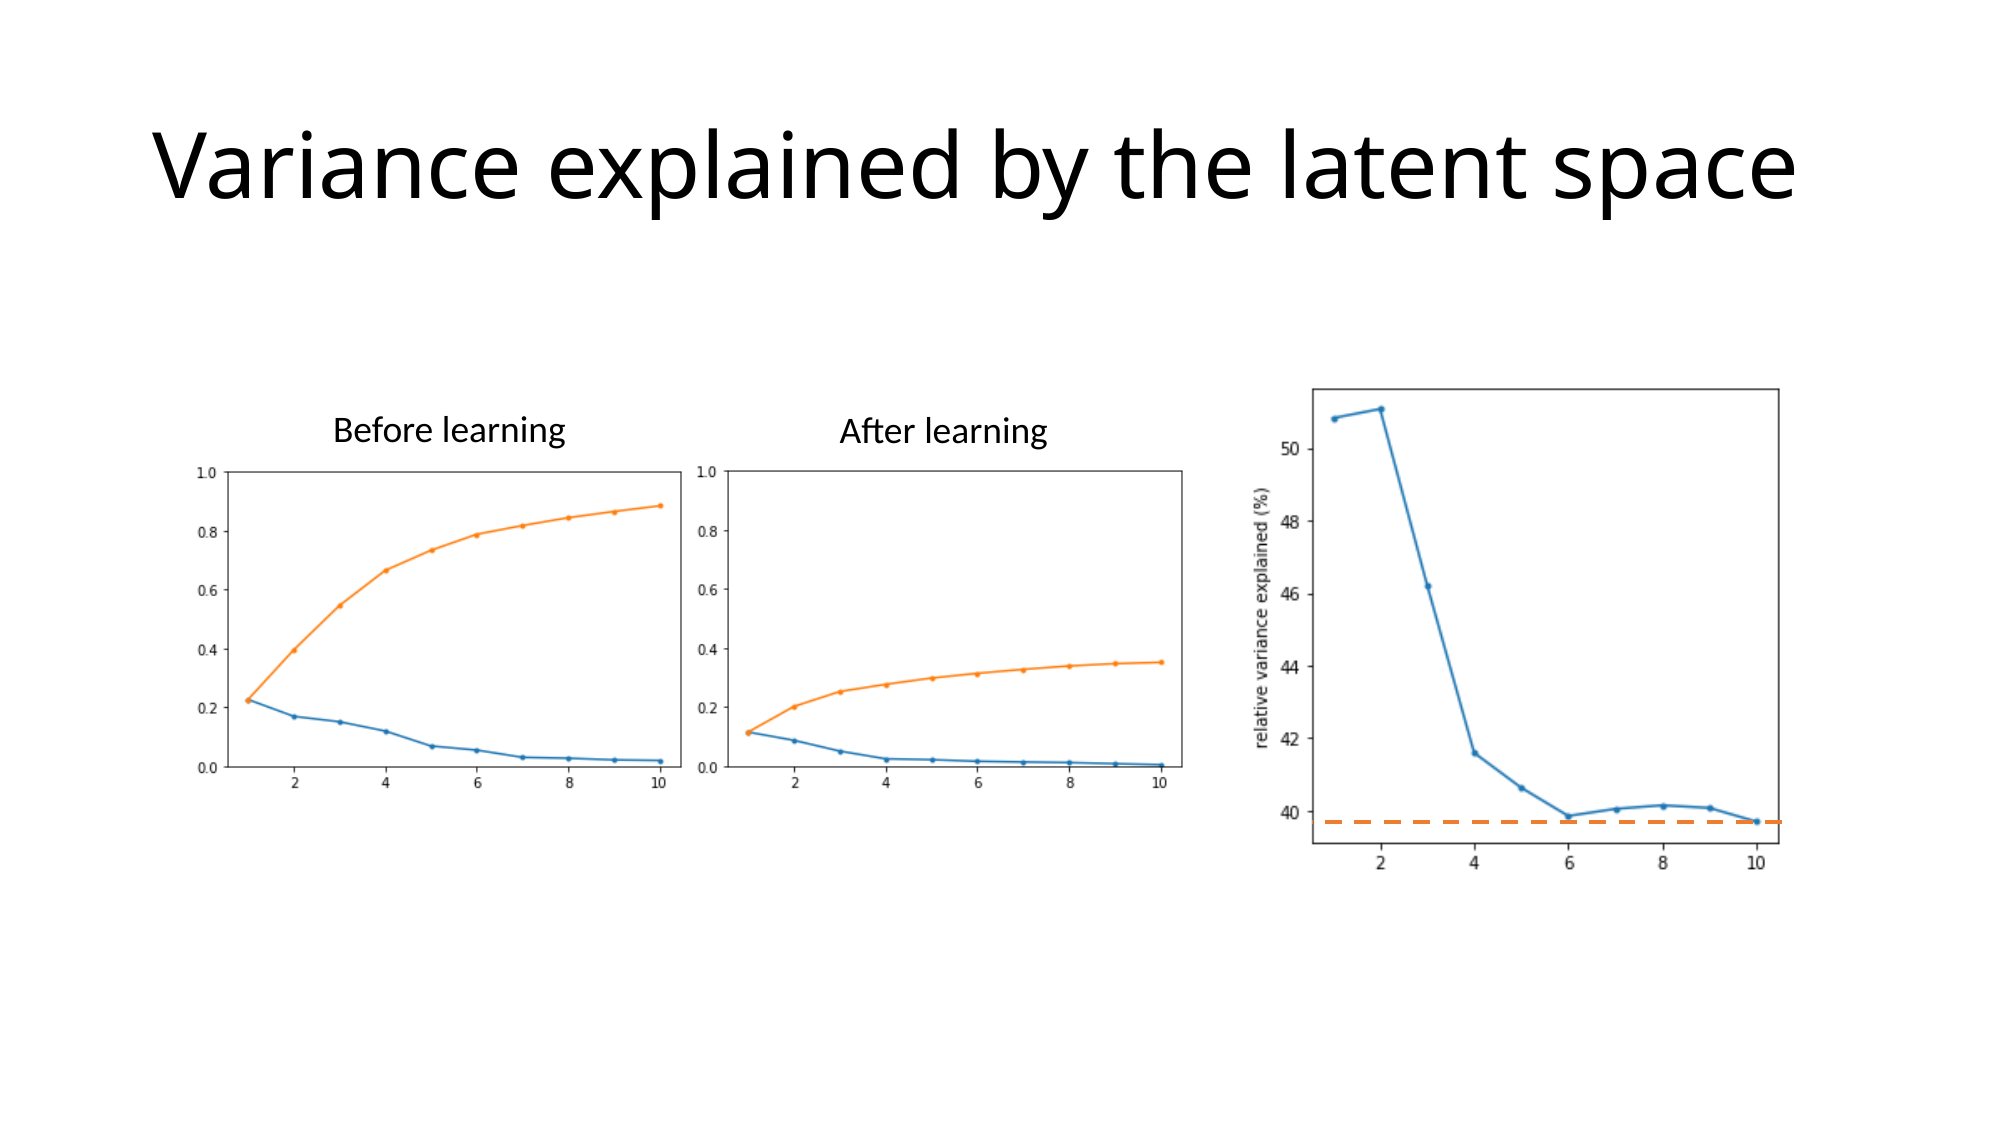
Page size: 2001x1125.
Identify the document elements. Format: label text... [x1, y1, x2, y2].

text_box Before learning [318, 397, 581, 457]
title Variance explained by the latent space [137, 59, 1863, 278]
picture [187, 457, 1195, 799]
text_box After learning [824, 398, 1064, 457]
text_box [1244, 372, 1795, 883]
